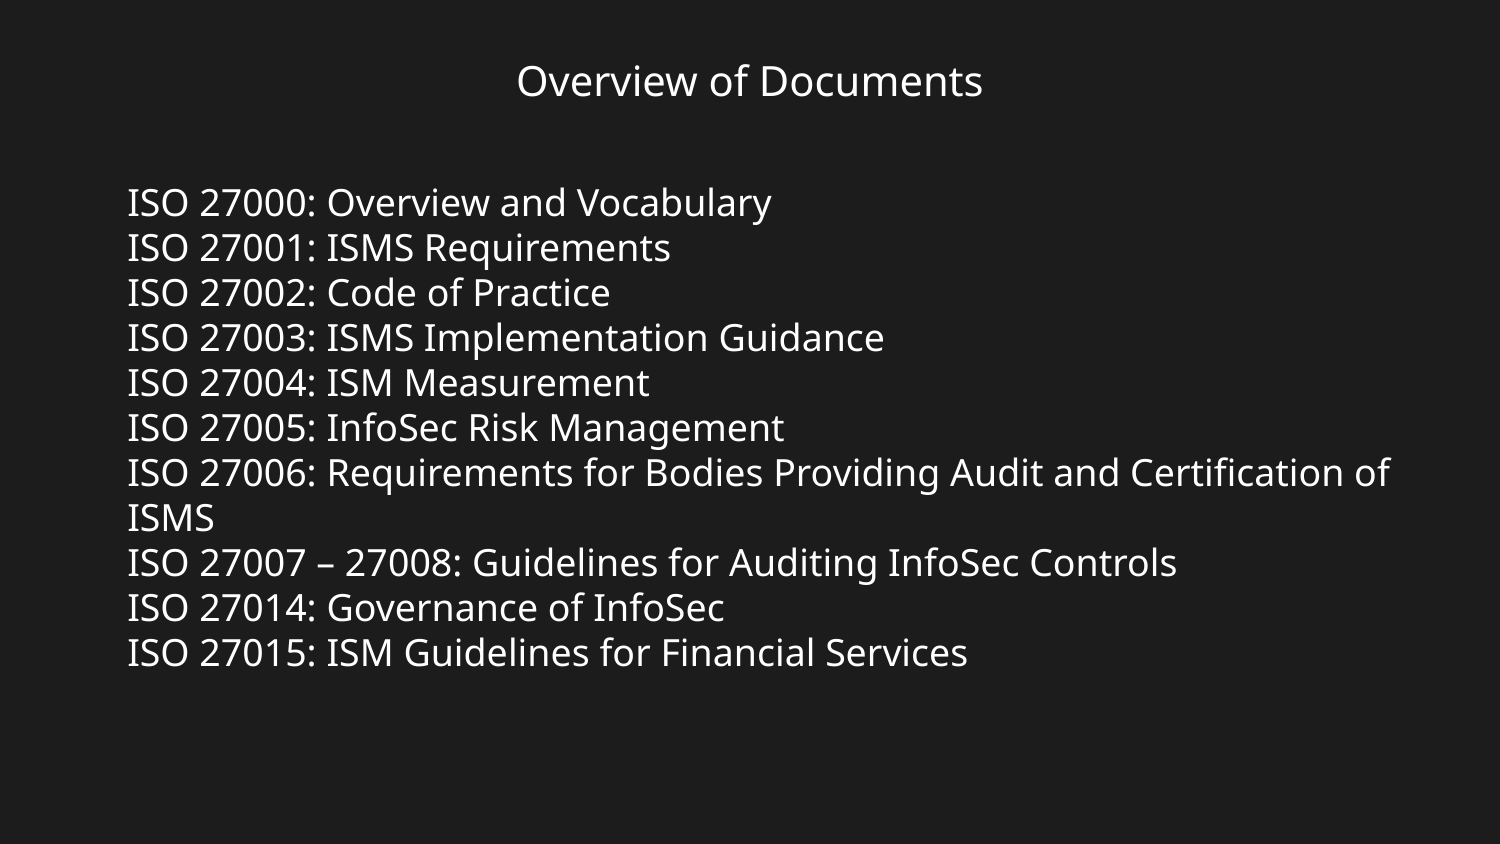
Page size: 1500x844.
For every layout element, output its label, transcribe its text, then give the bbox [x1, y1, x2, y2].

text_box Overview of Documents [0, 46, 1500, 112]
text_box ISO 27000: Overview and Vocabulary ISO 27001: ISMS Requirements ISO 27002: Code of Practice ISO 27003: ISMS Implementation Guidance ISO 27004: ISM Measurement ISO 27005: InfoSec Risk Management ISO 27006: Requirements for Bodies Providing Audit and Certification of ISMS ISO 27007 – 27008: Guidelines for Auditing InfoSec Controls ISO 27014: Governance of InfoSec ISO 27015: ISM Guidelines for Financial Services [112, 171, 1425, 682]
